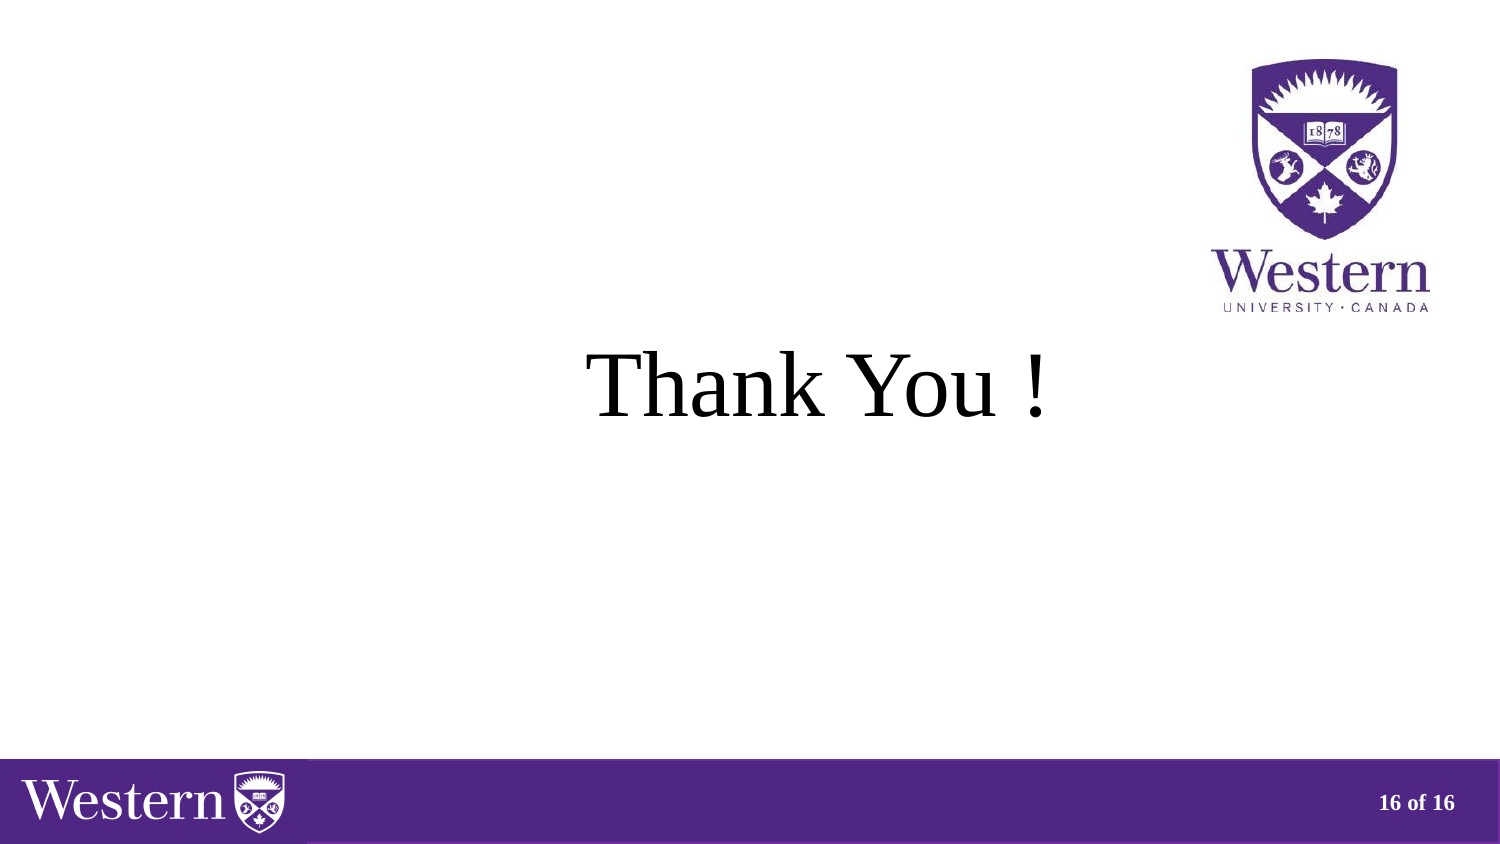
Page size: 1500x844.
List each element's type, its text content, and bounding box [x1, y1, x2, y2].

picture [1210, 59, 1430, 312]
picture [0, 759, 308, 844]
subtitle Thank You ! [307, 231, 1107, 607]
slide_number 16 of 16 [1163, 779, 1500, 824]
text_box [308, 759, 1500, 844]
